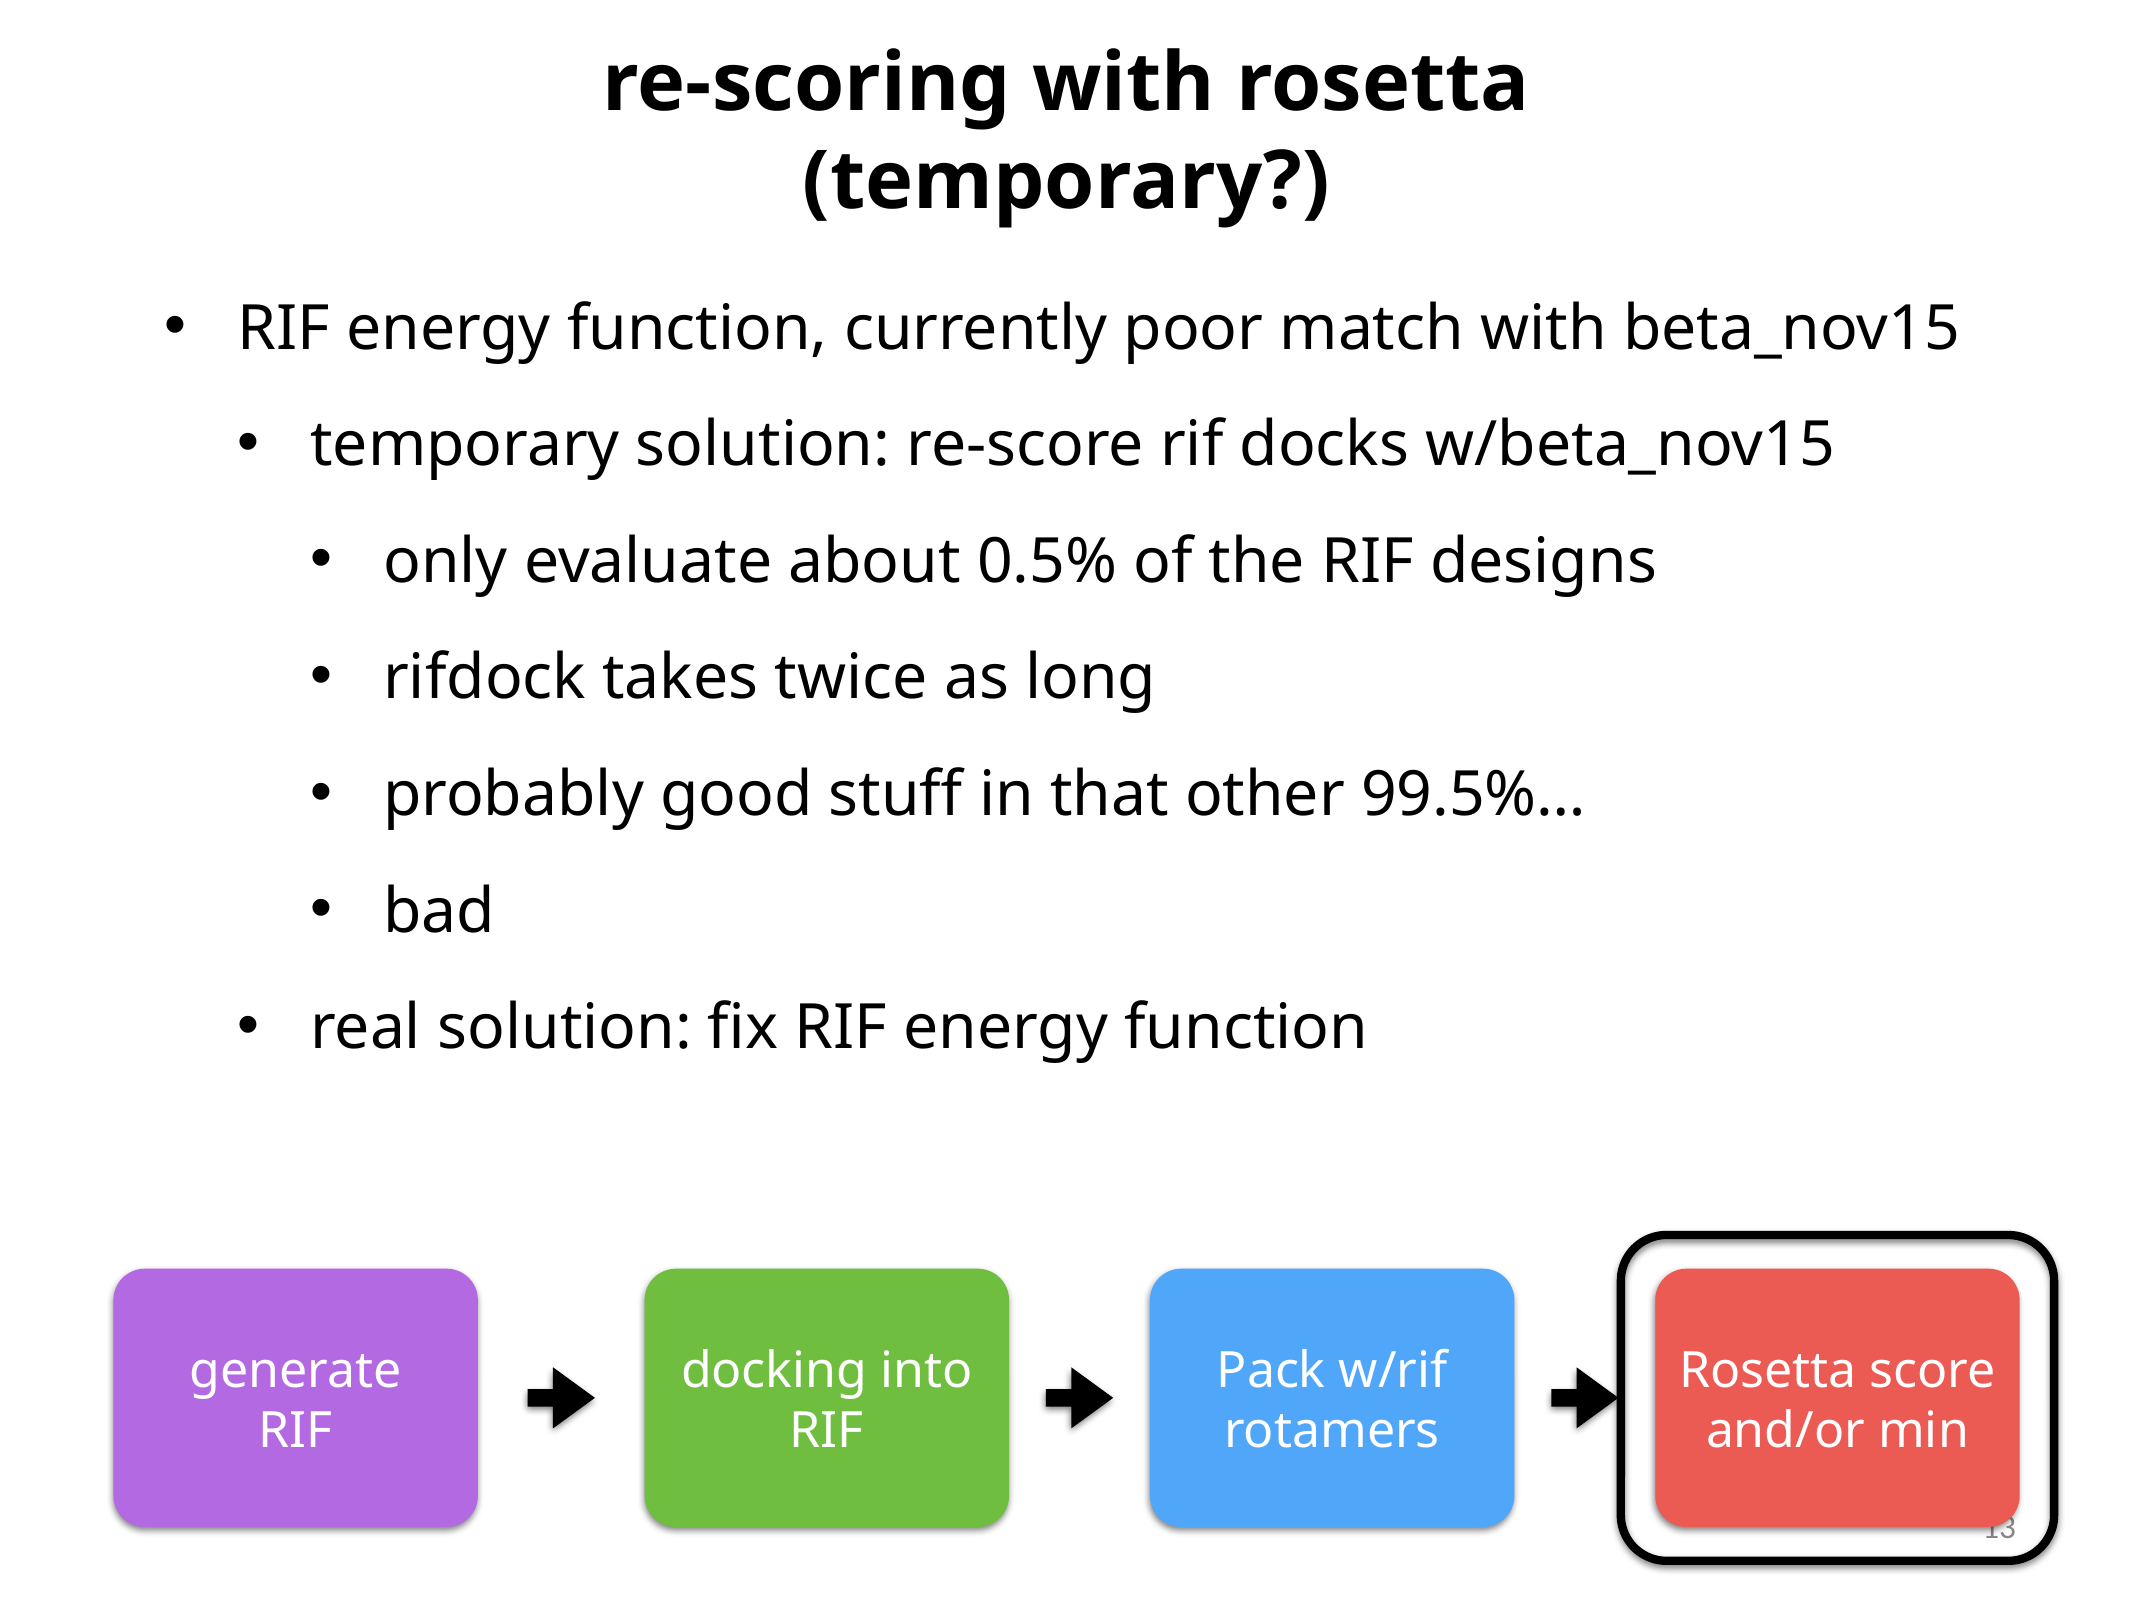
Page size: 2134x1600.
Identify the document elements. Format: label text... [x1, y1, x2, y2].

text_box [1045, 1367, 1114, 1429]
list RIF energy function, currently poor match with beta_nov15 temporary solution: re-score rif docks w/beta_nov15 only evaluate about 0.5% of the RIF designs rifdock takes twice as long probably good stuff in that other 99.5%… bad real solution: fix RIF energy function [156, 158, 1978, 1190]
text_box [527, 1367, 595, 1429]
text_box docking into RIF [644, 1268, 1010, 1527]
text_box Pack w/rif rotamers [1149, 1268, 1515, 1527]
slide_number ‹#› [1528, 1495, 1631, 1556]
text_box [1620, 1234, 2055, 1561]
text_box generate RIF [113, 1268, 478, 1527]
text_box re-scoring with rosetta (temporary?) [357, 69, 1776, 185]
text_box [1551, 1367, 1615, 1429]
